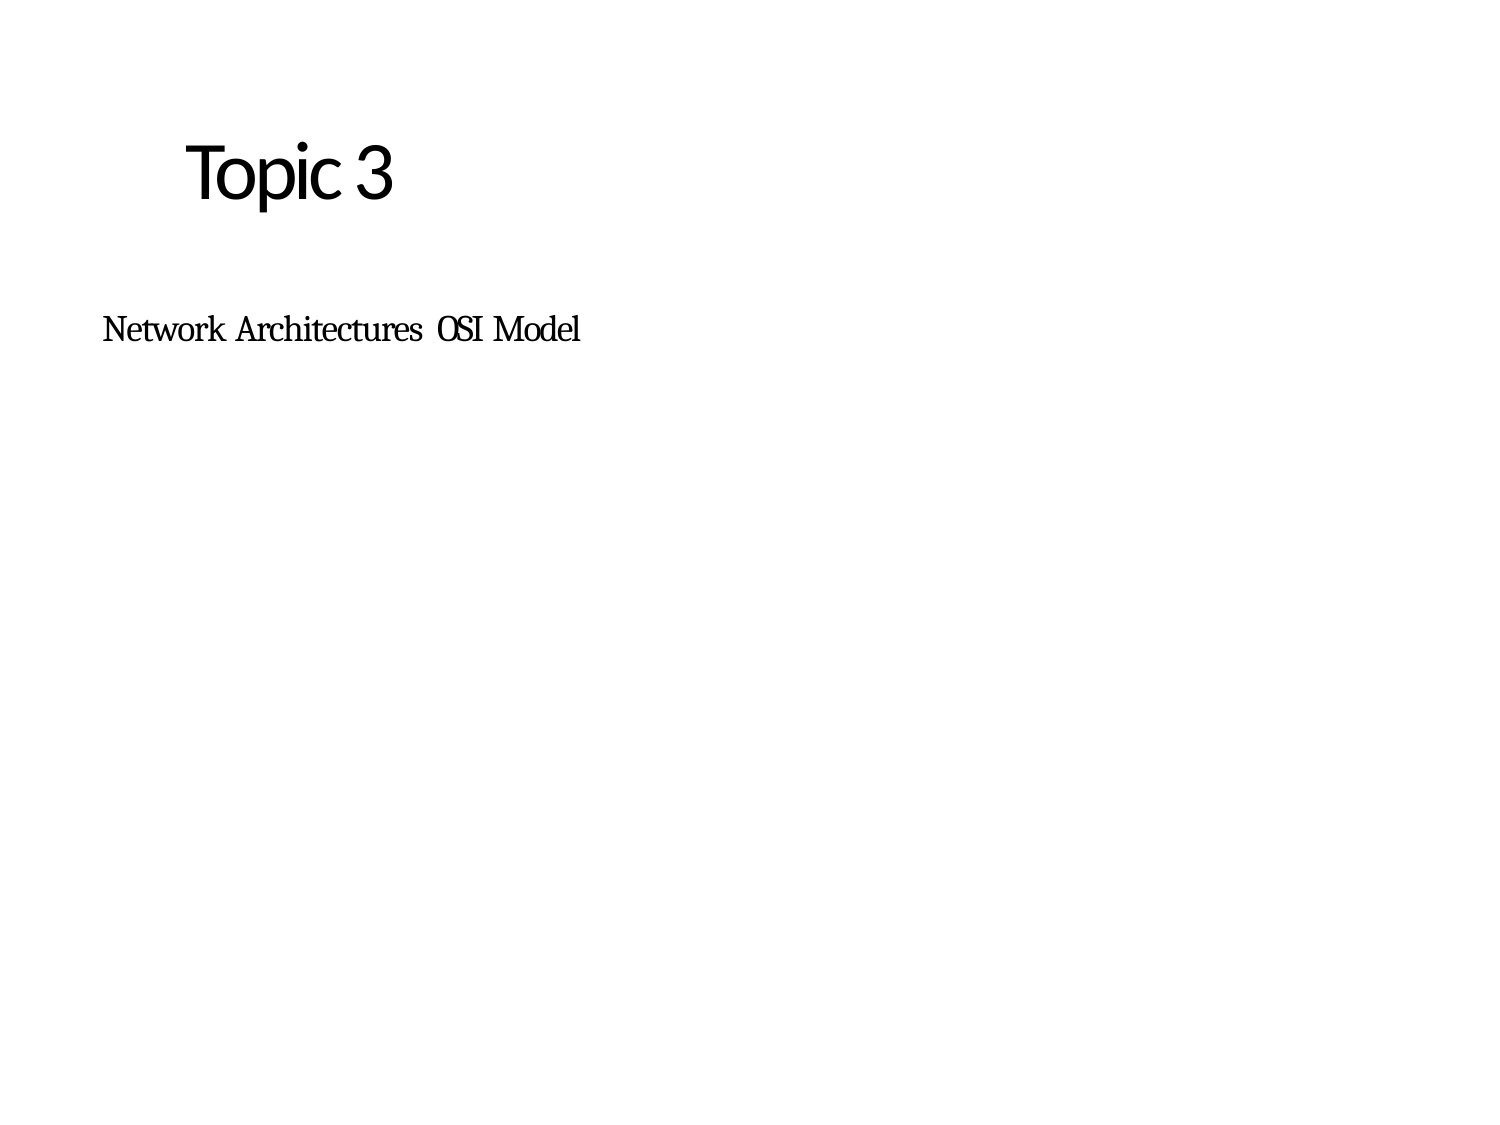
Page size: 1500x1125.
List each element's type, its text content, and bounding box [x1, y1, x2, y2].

text_box Network Architectures OSI Model [99, 262, 1363, 390]
title Topic 3 [162, 70, 417, 261]
